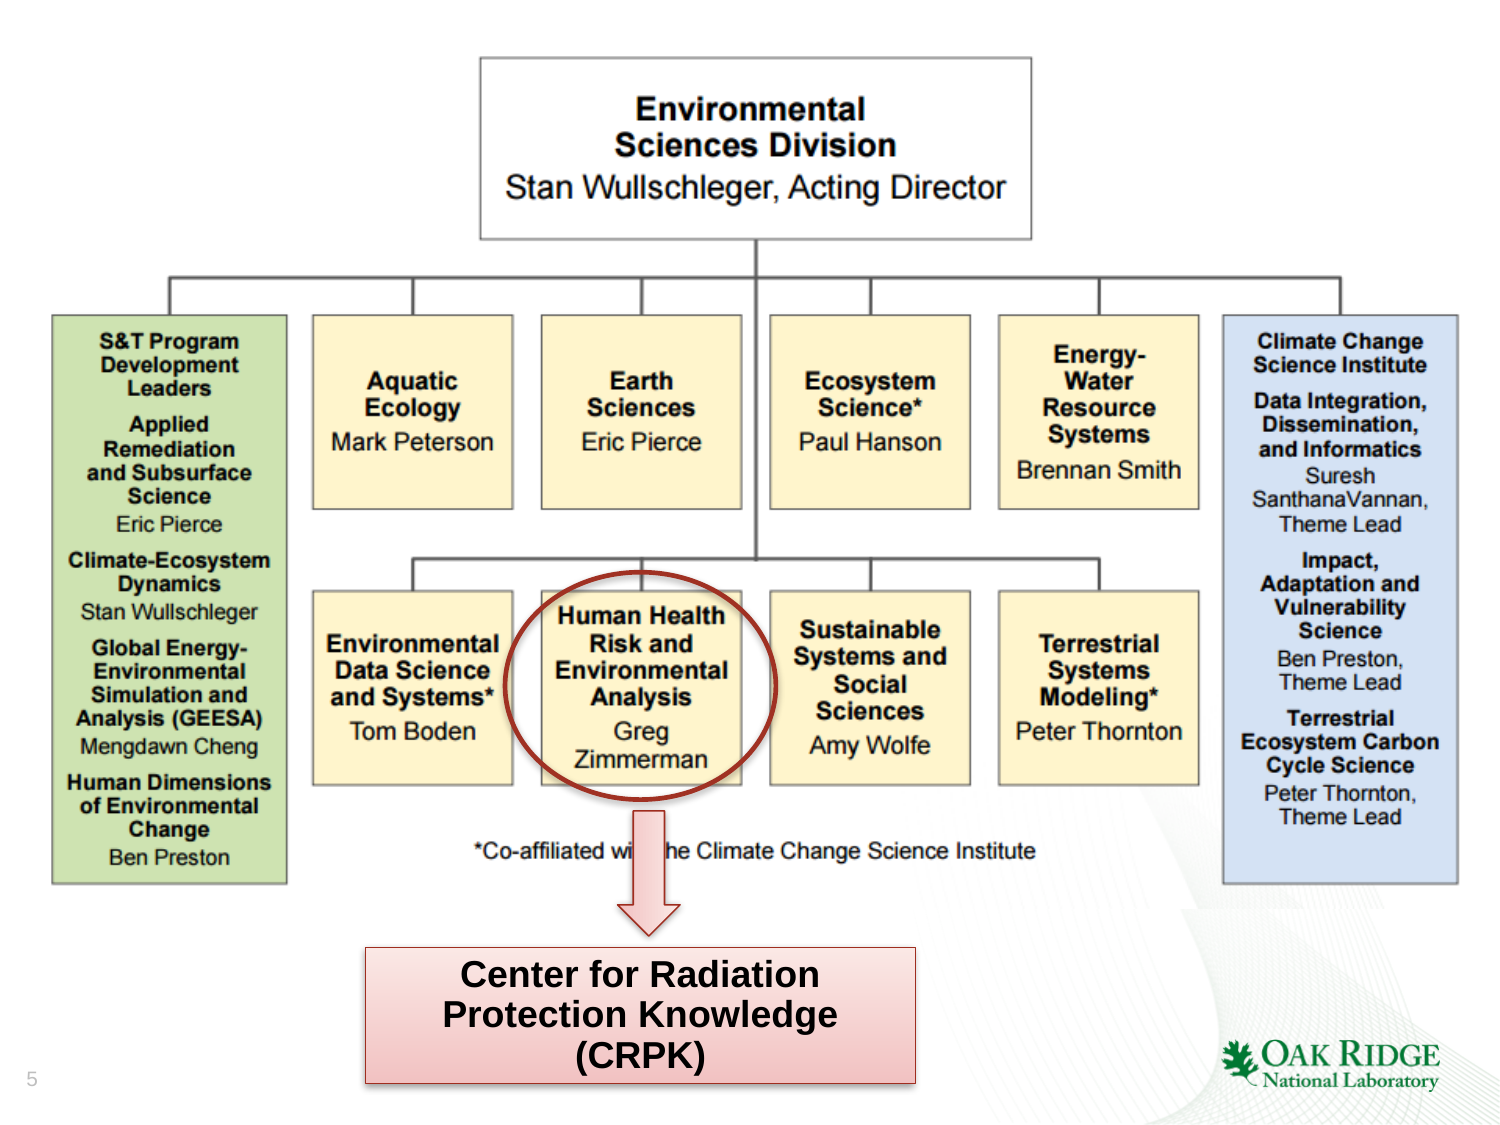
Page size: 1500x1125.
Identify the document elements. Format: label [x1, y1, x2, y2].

text_box [365, 571, 916, 1074]
picture [25, 30, 1500, 1125]
